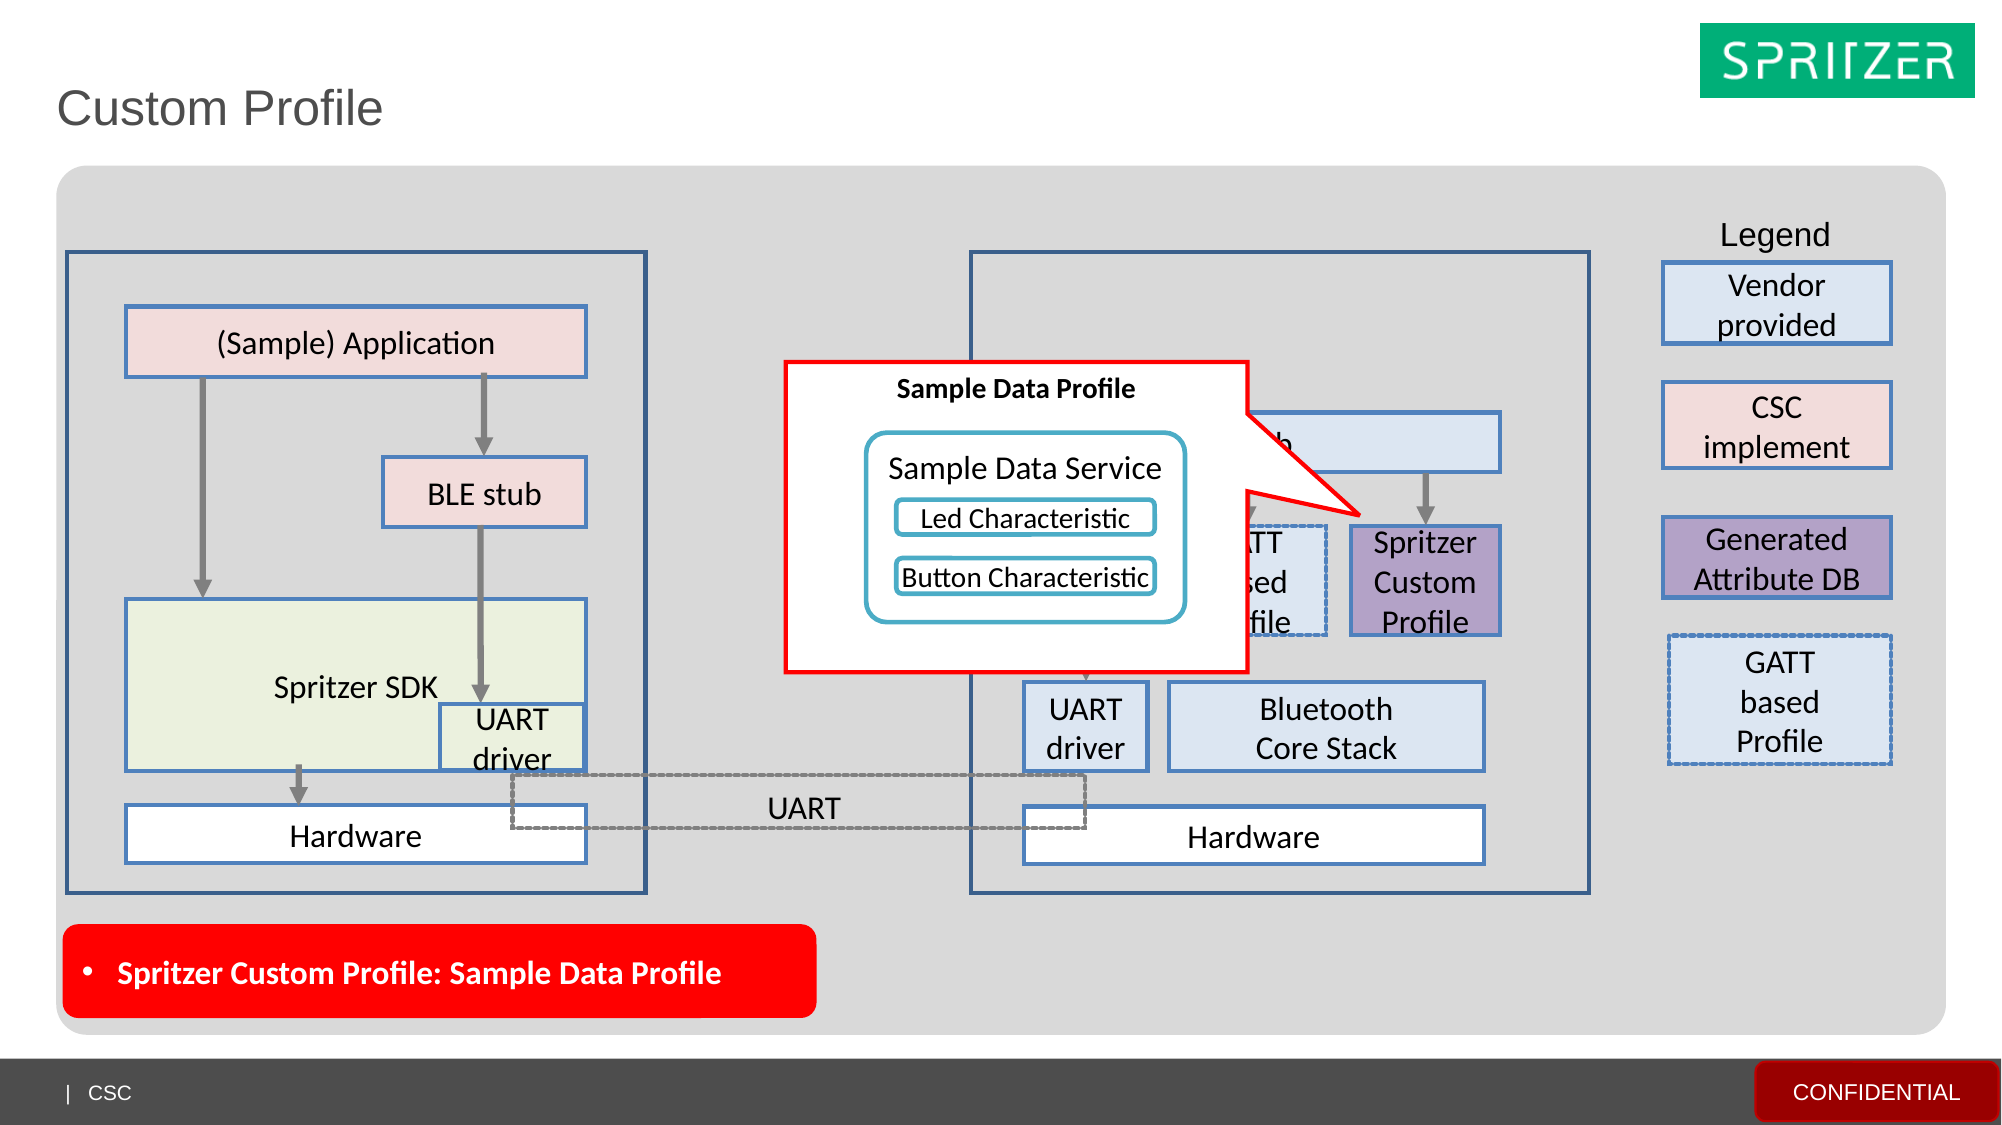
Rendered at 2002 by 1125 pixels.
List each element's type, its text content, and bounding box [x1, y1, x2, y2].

text_box Spritzer Custom Profile: Sample Data Profile [62, 924, 817, 1019]
text_box UART driver [439, 703, 585, 771]
text_box Hardware [125, 805, 587, 864]
text_box Custom Profile [56, 46, 1946, 165]
text_box [474, 524, 487, 703]
text_box Sample Data Service [866, 432, 1186, 623]
text_box [1419, 473, 1432, 526]
text_box [1081, 673, 1091, 682]
text_box GATT based Profile [1669, 635, 1891, 764]
text_box (Sample) Application [126, 306, 586, 377]
text_box Generated Attribute DB [1663, 517, 1891, 598]
text_box [477, 372, 491, 457]
picture [1700, 23, 1975, 98]
text_box [971, 252, 1590, 894]
text_box Spritzer Custom Profile [1350, 525, 1501, 635]
text_box UART driver [1023, 681, 1148, 772]
text_box [292, 764, 305, 806]
text_box Led Characteristic [896, 499, 1155, 535]
text_box Legend [1714, 212, 1837, 253]
text_box Sample Data Profile [785, 362, 1360, 673]
text_box CSC implement [1662, 381, 1892, 468]
text_box UART [746, 778, 863, 833]
text_box Vendor provided [1662, 262, 1892, 344]
text_box GATT based Profile [1248, 525, 1327, 635]
text_box Hardware [1023, 806, 1484, 865]
text_box [66, 252, 646, 894]
text_box Bluetooth Core Stack [1169, 681, 1484, 772]
text_box Button Characteristic [896, 558, 1155, 594]
text_box Spritzer SDK [125, 599, 587, 772]
text_box [196, 377, 209, 599]
text_box Stub [1248, 412, 1501, 473]
text_box [1635, 237, 1925, 785]
text_box [512, 775, 1086, 829]
text_box BLE stub [383, 456, 587, 528]
